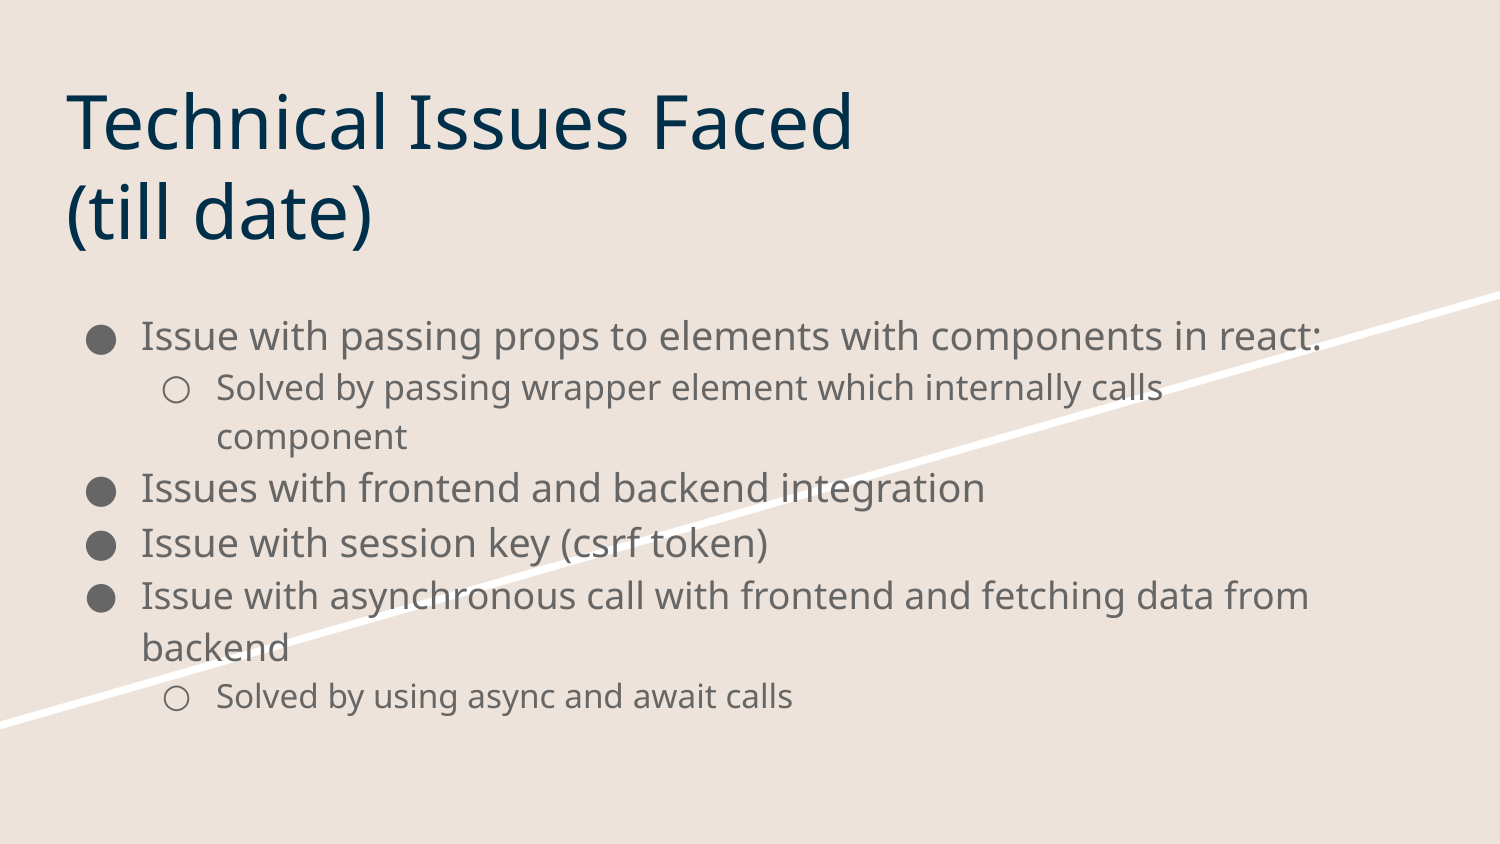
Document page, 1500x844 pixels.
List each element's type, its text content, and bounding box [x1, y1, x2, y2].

title Technical Issues Faced (till date) [51, 59, 1449, 270]
list Issue with passing props to elements with components in react: Solved by passing wrapper element which internally calls component Issues with frontend and backend integration Issue with session key (csrf token) Issue with asynchronous call with frontend and fetching data from backend Solved by using async and await calls [51, 288, 1360, 821]
